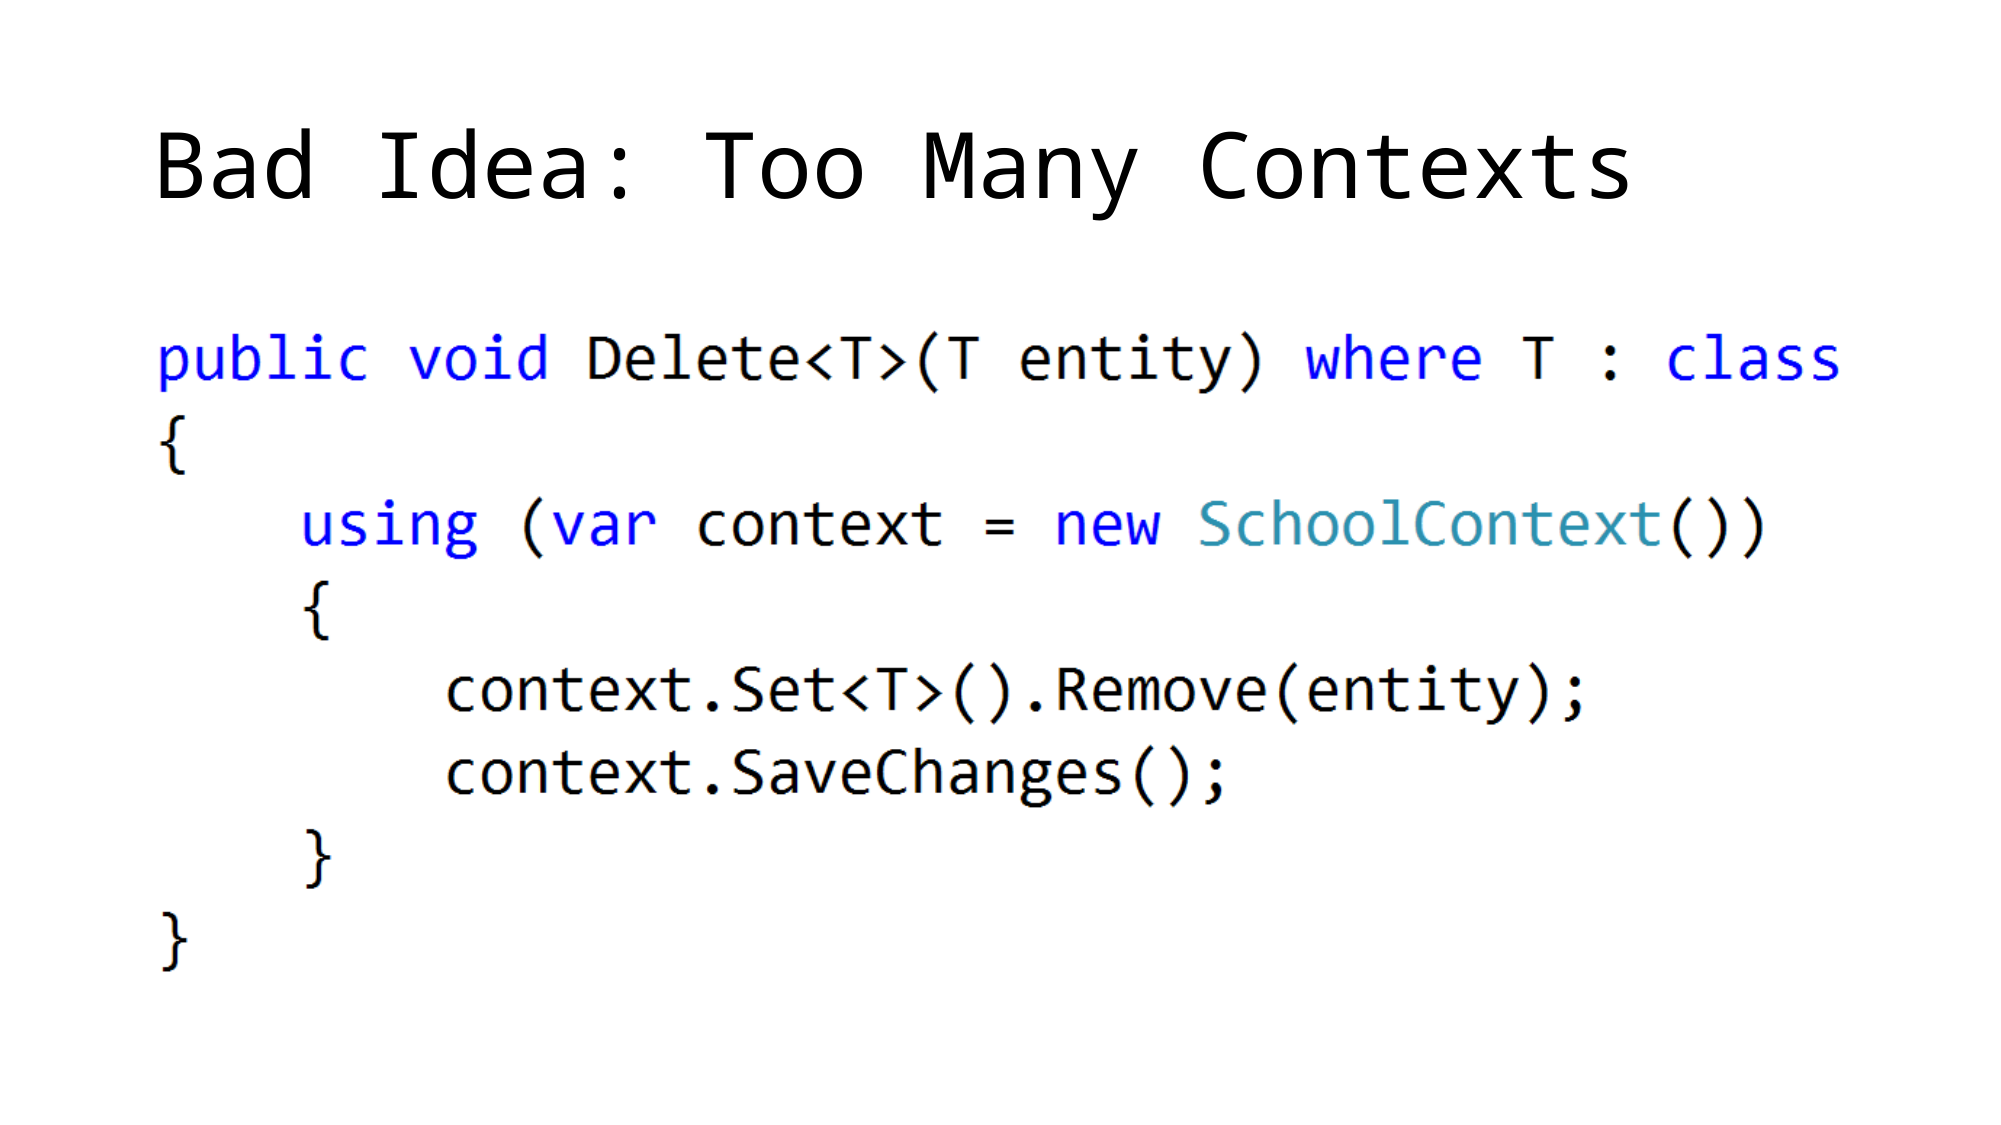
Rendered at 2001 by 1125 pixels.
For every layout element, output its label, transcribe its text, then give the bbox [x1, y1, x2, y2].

title Bad Idea: Too Many Contexts [137, 59, 1863, 278]
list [137, 321, 1863, 992]
